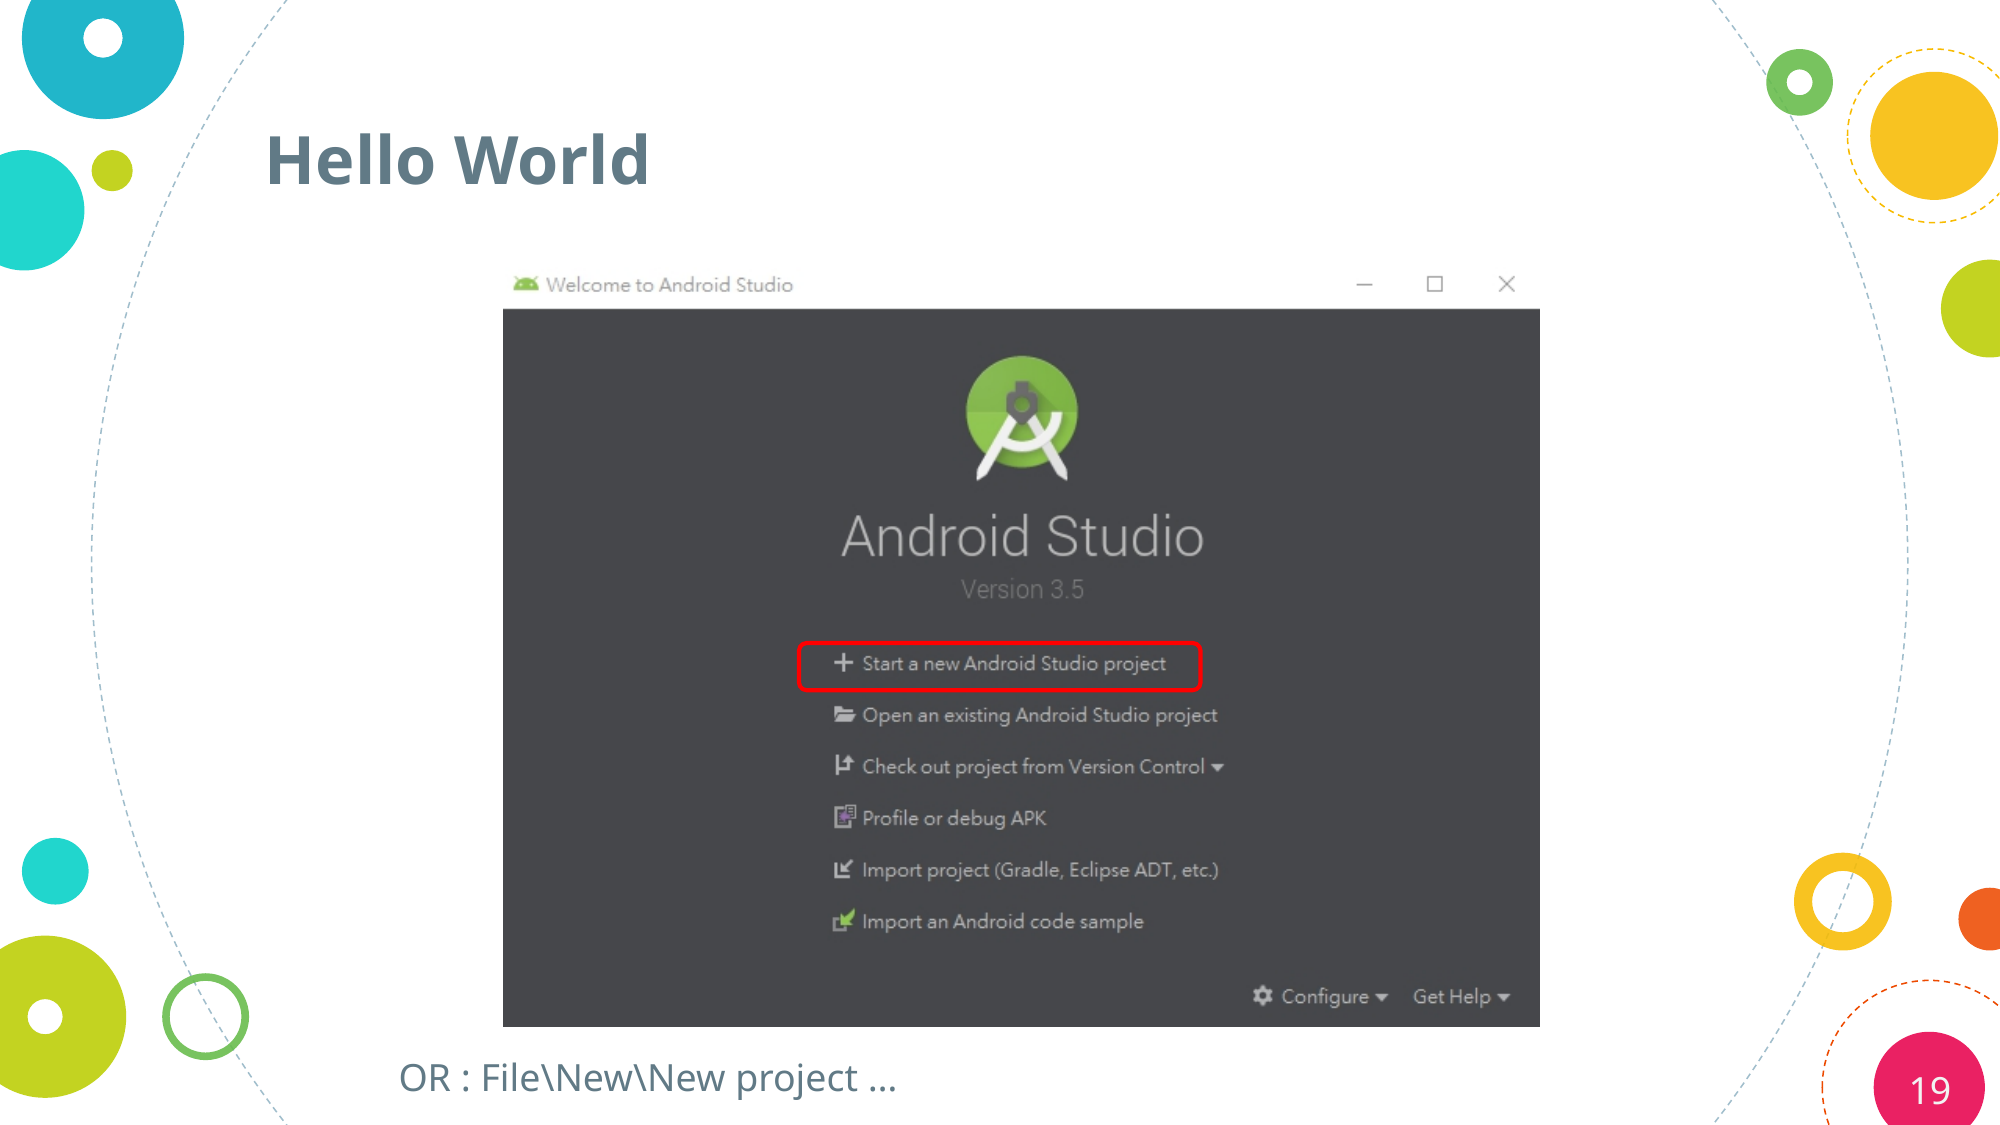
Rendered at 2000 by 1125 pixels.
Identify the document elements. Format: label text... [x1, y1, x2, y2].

picture [503, 266, 1540, 1027]
slide_number 19 [1885, 1060, 1975, 1125]
title Hello World [249, 45, 1750, 213]
text_box OR : File\New\New project … [383, 1046, 1659, 1107]
